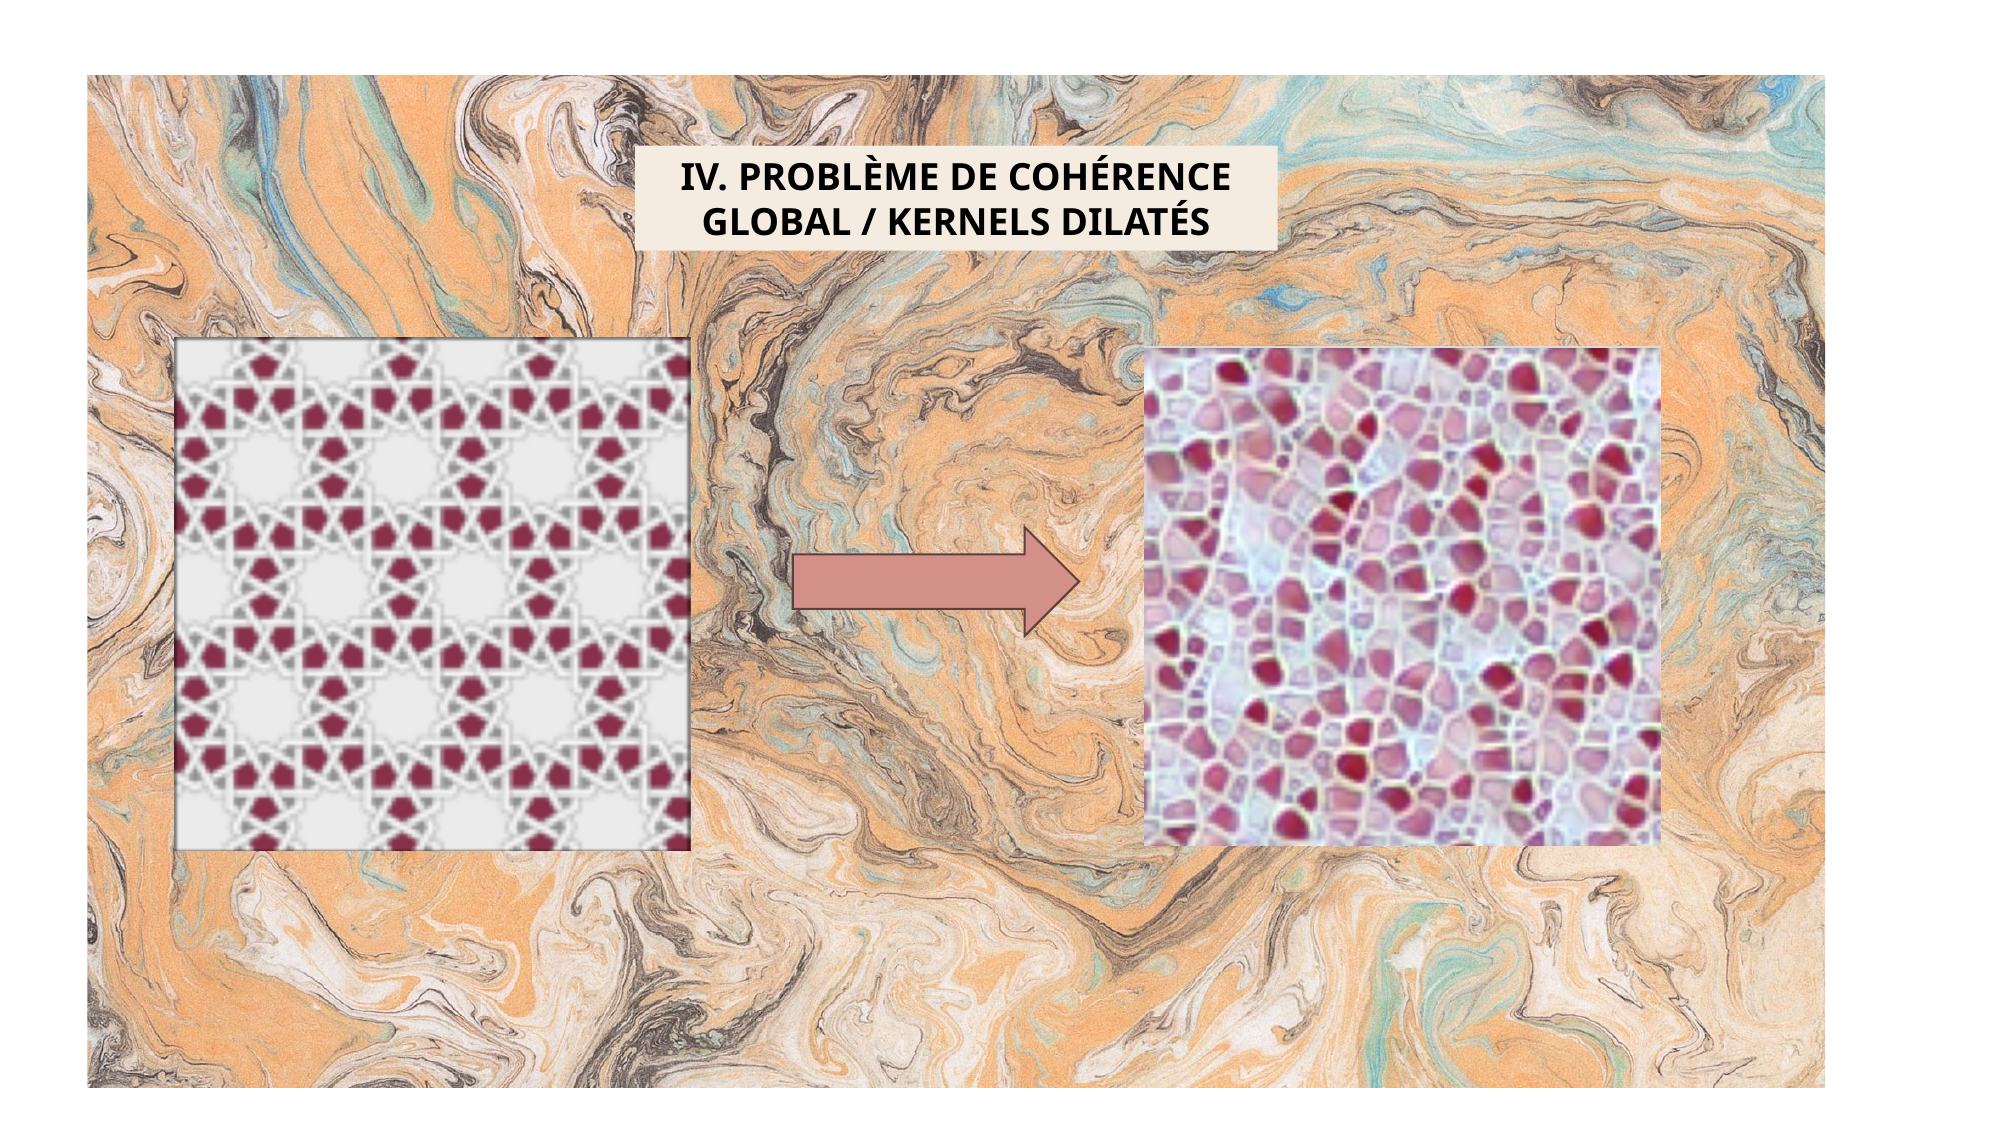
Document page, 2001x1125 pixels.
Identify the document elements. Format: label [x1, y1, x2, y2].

list [174, 337, 691, 851]
picture [87, 75, 1826, 1088]
